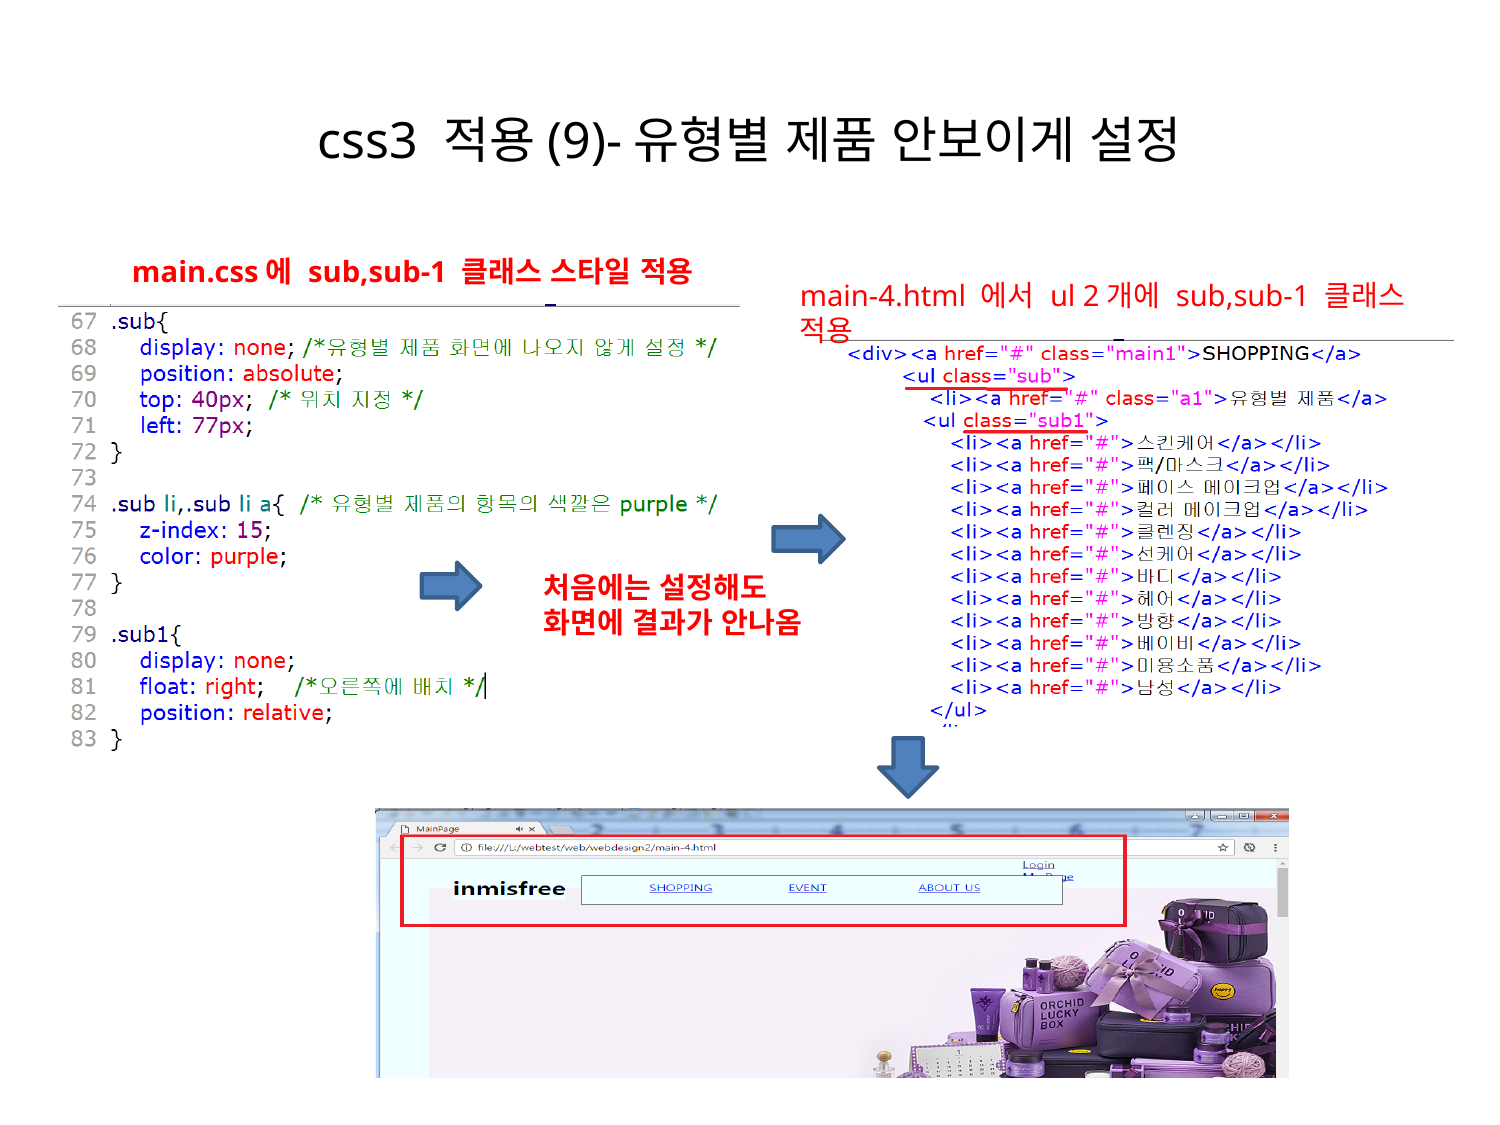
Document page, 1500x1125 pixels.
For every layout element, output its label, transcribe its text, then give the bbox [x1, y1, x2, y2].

picture [58, 304, 740, 752]
text_box 처음에는 설정해도 화면에 결과가 안나옴 [746, 562, 814, 648]
text_box main.css에 sub,sub-1 클래스 스타일 적용 [117, 246, 709, 296]
picture [374, 808, 1290, 1079]
text_box main-4.html 에서 ul 2개에 sub,sub-1 클래스 적용 [785, 269, 1477, 355]
picture [820, 339, 1454, 727]
title css3 적용(9)-유형별 제품 안보이게 설정 [75, 45, 1425, 233]
text_box [771, 525, 814, 553]
text_box [876, 736, 940, 799]
